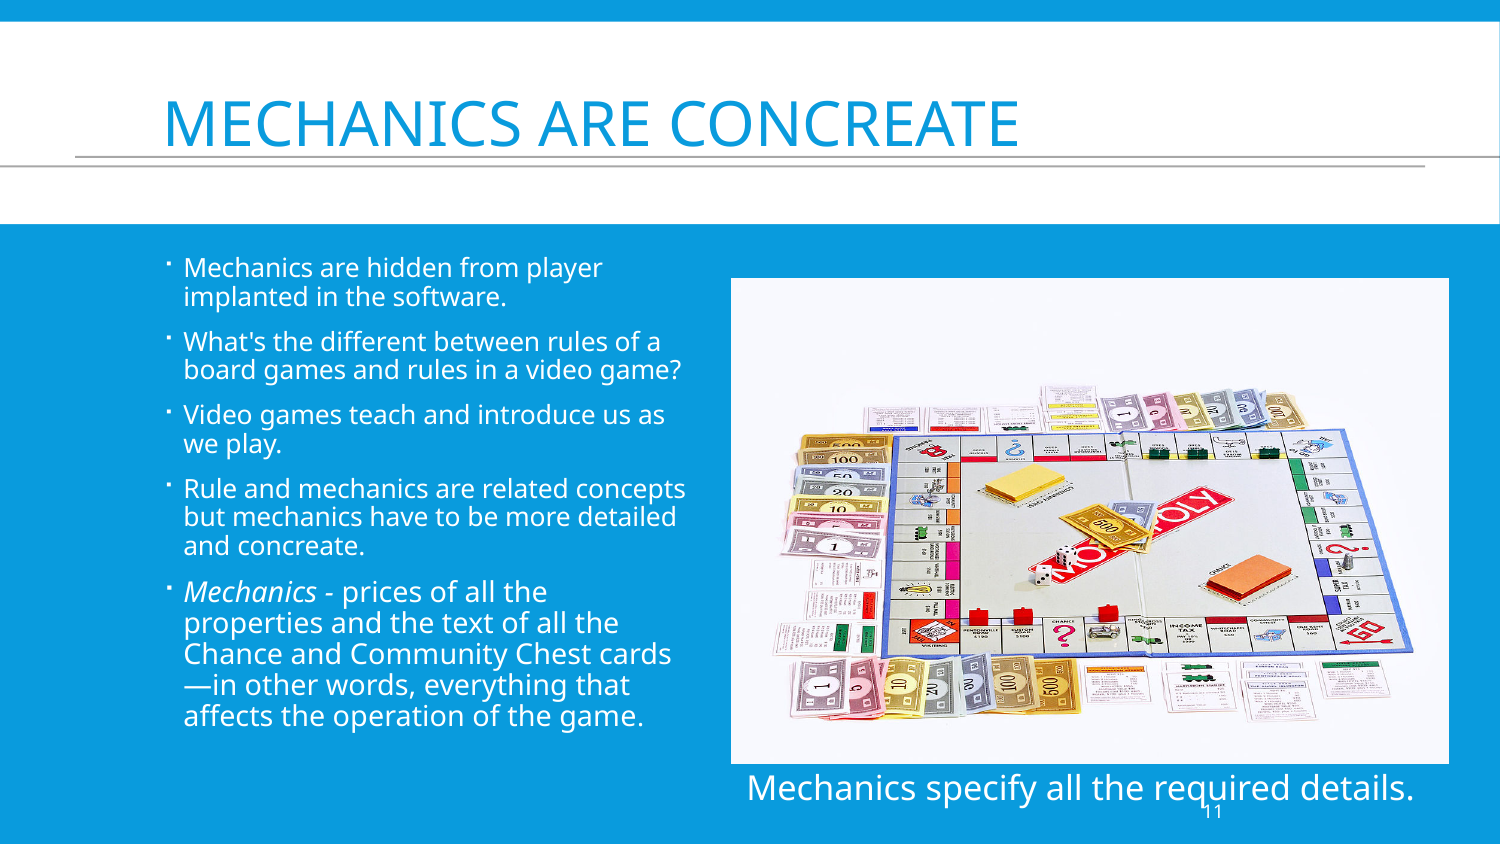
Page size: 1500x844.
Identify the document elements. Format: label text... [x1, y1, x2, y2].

list Mechanics are hidden from player implanted in the software. What's the different between rules of a board games and rules in a video game? Video games teach and introduce us as we play. Rule and mechanics are related concepts but mechanics have to be more detailed and concreate. Mechanics - prices of all the properties and the text of all the Chance and Community Chest cards—in other words, everything that affects the operation of the game. [147, 247, 706, 765]
picture [732, 279, 1448, 763]
text_box Mechanics specify all the required details. [731, 763, 1458, 836]
title Mechanics are concreate [147, 34, 1352, 221]
